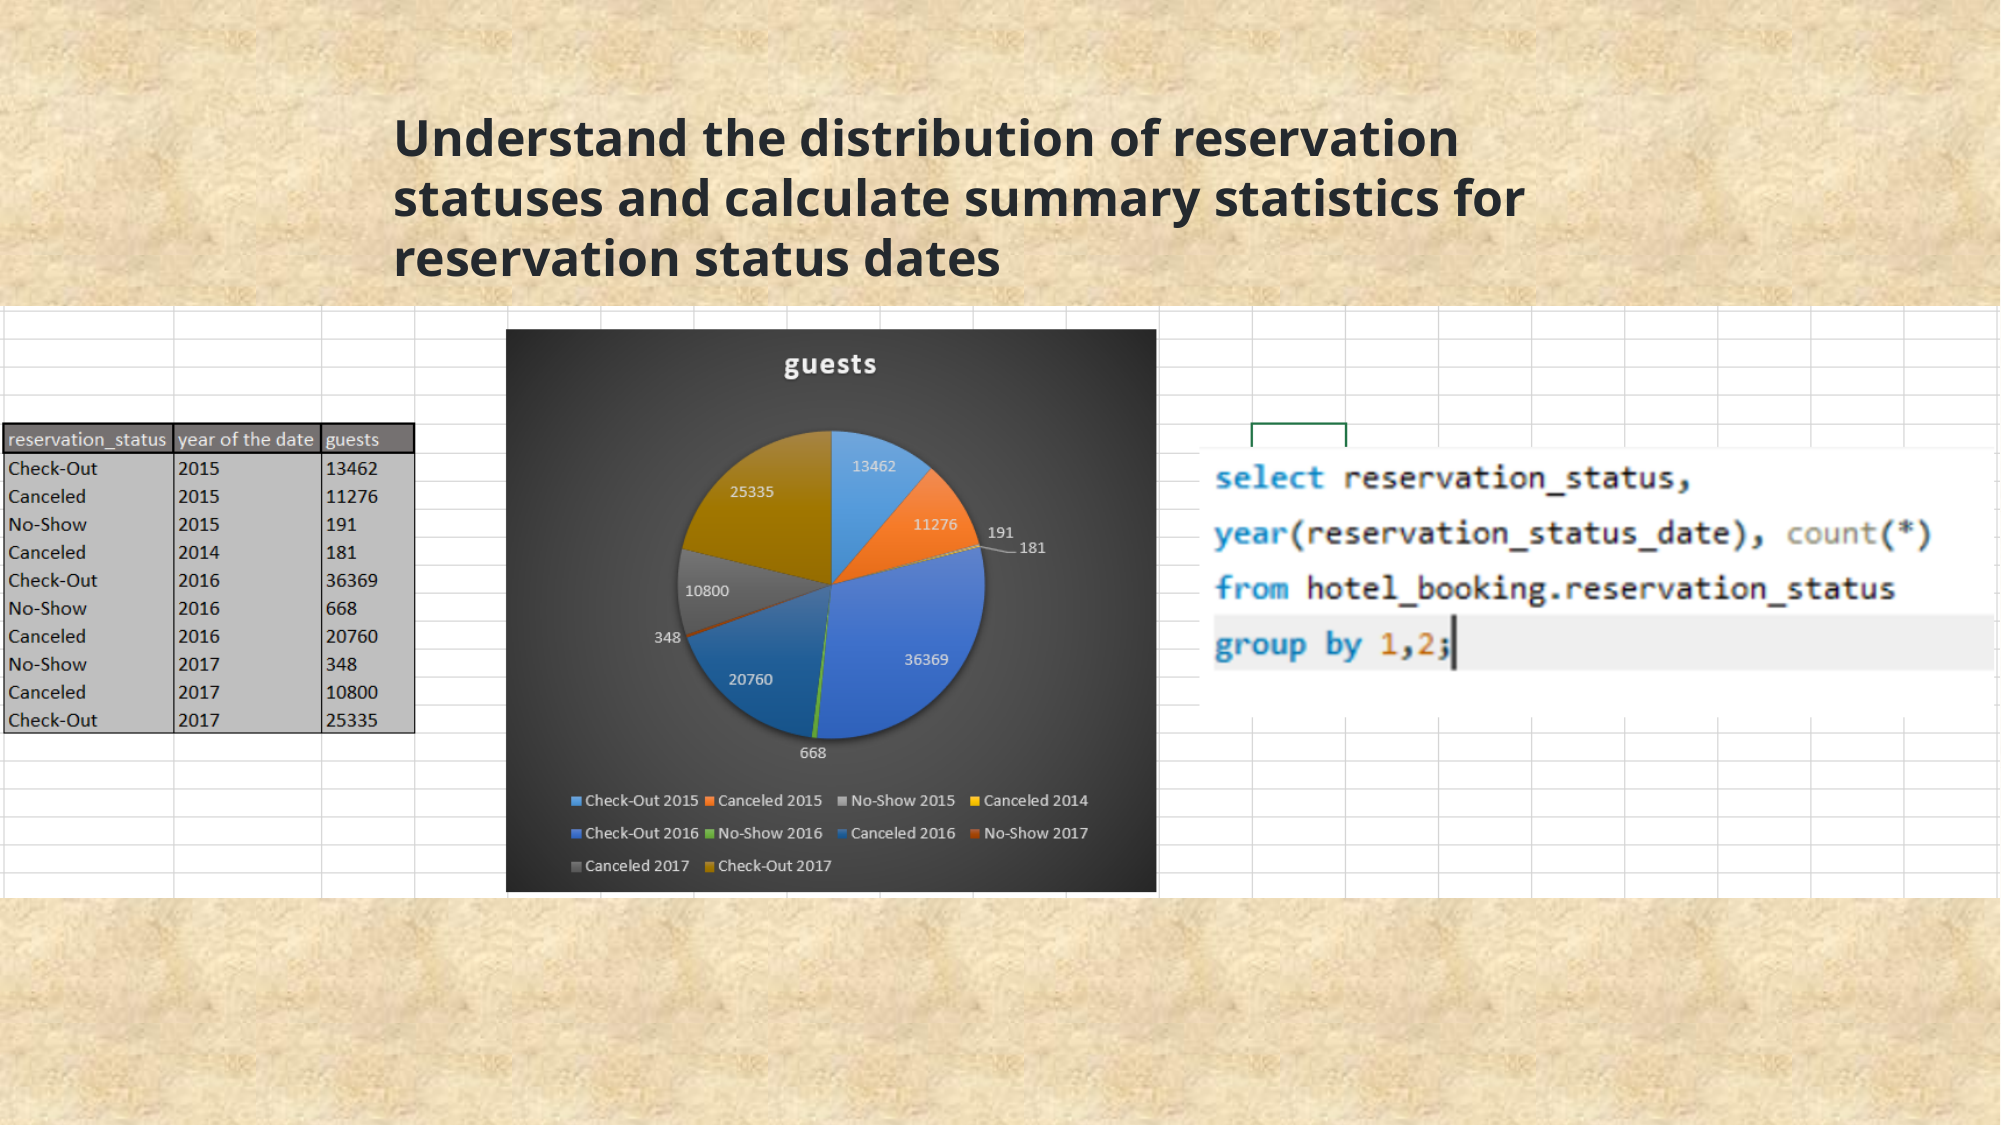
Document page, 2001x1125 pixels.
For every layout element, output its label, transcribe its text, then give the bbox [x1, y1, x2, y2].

text_box Understand the distribution of reservation statuses and calculate summary statistics for reservation status dates [379, 99, 1690, 294]
picture [0, 0, 2001, 1125]
